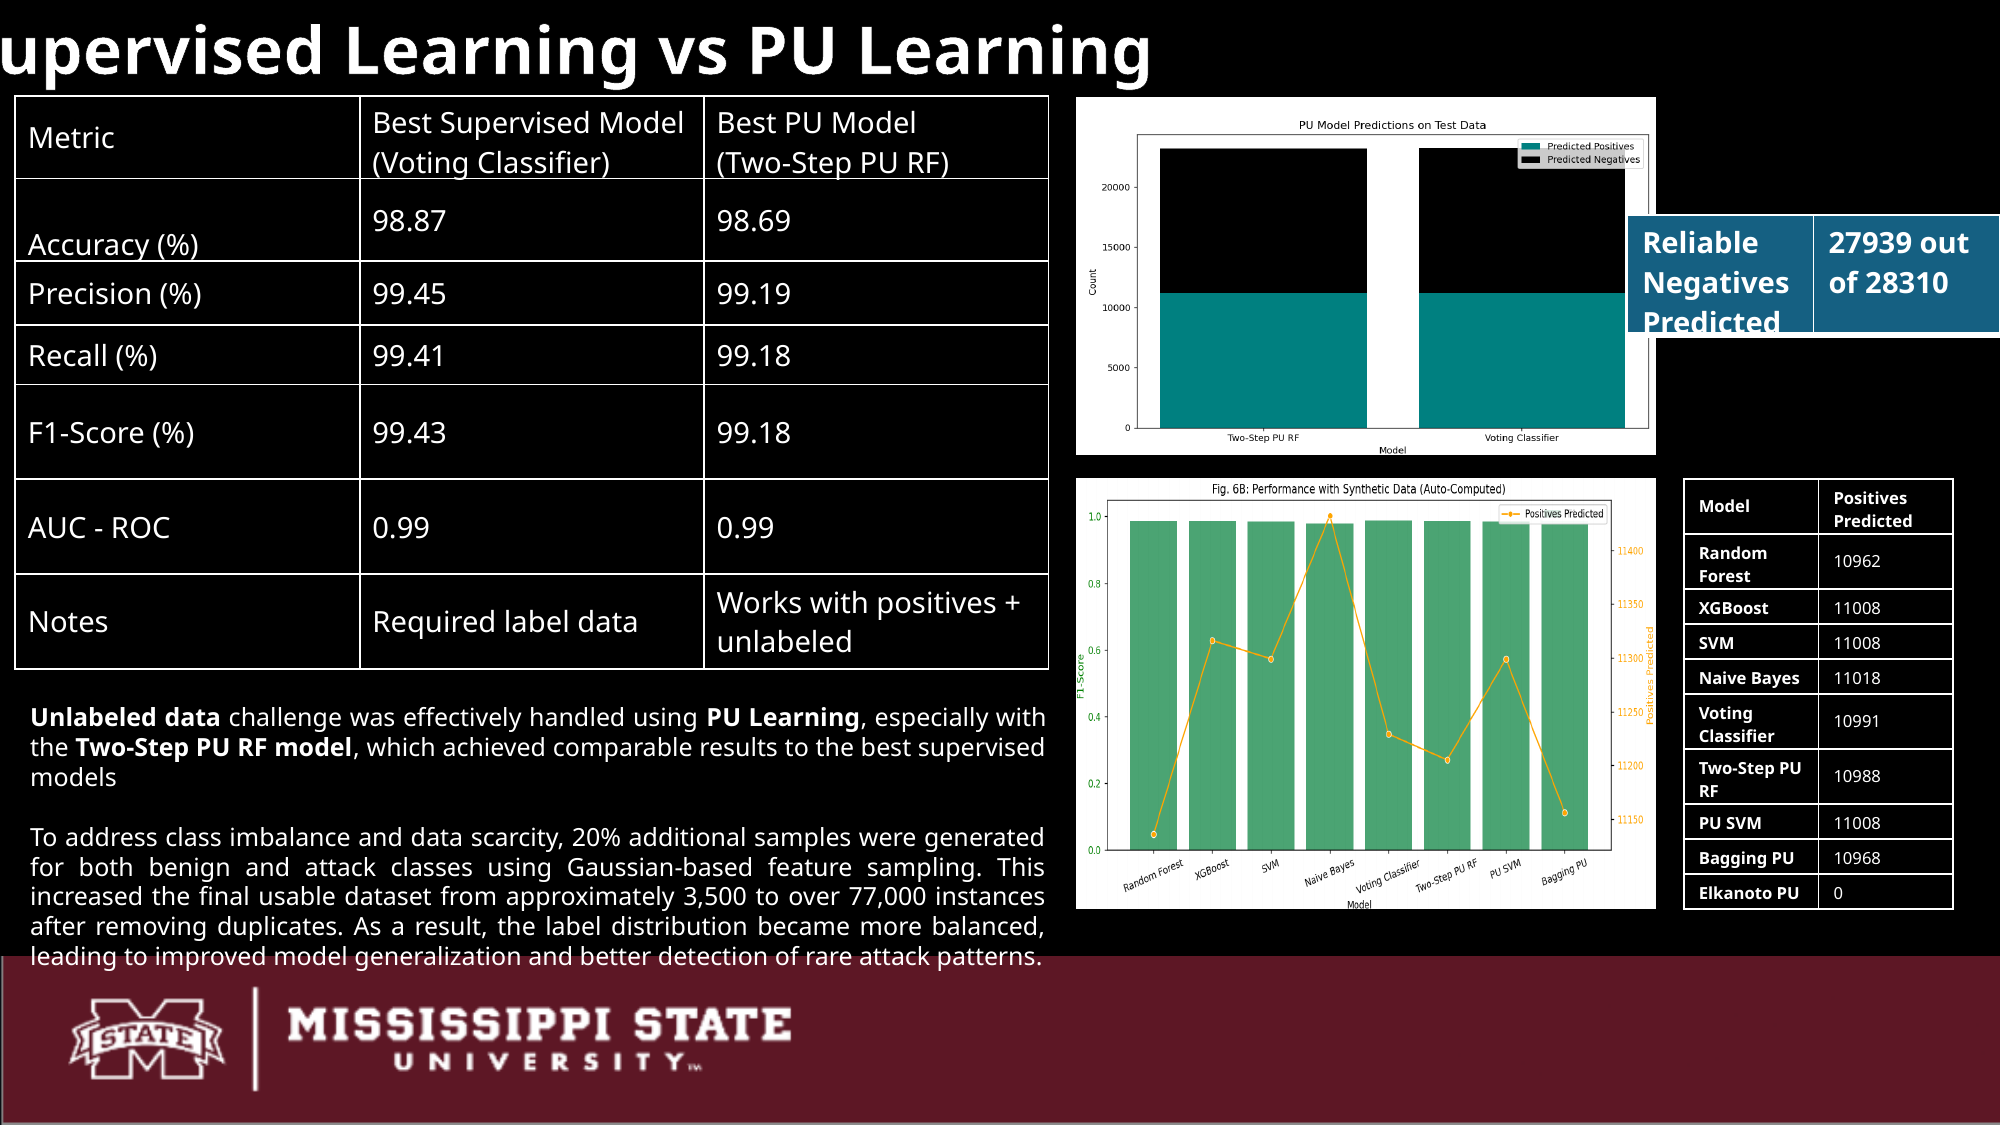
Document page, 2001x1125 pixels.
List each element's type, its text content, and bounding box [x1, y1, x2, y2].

picture [1075, 97, 1657, 456]
table_cell PU SVM [1685, 805, 1818, 838]
table_cell Accuracy (%) [16, 179, 359, 260]
text_box Supervised Learning vs PU Learning [0, 0, 1170, 95]
table_header Reliable Negatives Predicted [1657, 216, 1813, 332]
table_cell 10968 [1819, 840, 1952, 873]
table_cell Notes [16, 575, 359, 668]
table_header Best PU Model (Two-Step PU RF) [705, 97, 1048, 178]
picture [1075, 478, 1657, 910]
table_cell 99.18 [705, 385, 1048, 478]
table_header Best Supervised Model (Voting Classifier) [361, 97, 703, 178]
table_header Positives Predicted [1819, 480, 1952, 533]
table_cell 0 [1819, 875, 1952, 908]
table_cell 99.18 [705, 326, 1048, 384]
table_cell Required label data [361, 575, 703, 668]
table_cell 0.99 [705, 480, 1048, 573]
table_cell 11008 [1819, 590, 1952, 623]
table_cell Bagging PU [1685, 840, 1818, 873]
table_cell AUC - ROC [16, 480, 359, 573]
table_cell SVM [1685, 625, 1818, 658]
table_cell Recall (%) [16, 326, 359, 384]
table_cell 10962 [1819, 535, 1952, 588]
table_header Metric [16, 97, 359, 178]
table_cell 0.99 [361, 480, 703, 573]
table_cell 98.87 [361, 179, 703, 260]
table_cell 98.69 [705, 179, 1048, 260]
table_cell 10991 [1819, 695, 1952, 748]
table_cell 99.41 [361, 326, 703, 384]
table_cell Two-Step PU RF [1685, 750, 1818, 803]
table_cell Random Forest [1685, 535, 1818, 588]
table_cell Precision (%) [16, 262, 359, 324]
table_header 27939 out of 28310 [1814, 216, 1999, 332]
text_box Unlabeled data challenge was effectively handled using PU Learning, especially with the Two-Step PU RF model, which achieved comparable results to the best supervised models To address class imbalance and data scarcity, 20% additional samples were generated for both benign and attack classes using Gaussian-based feature sampling. This increased the final usable dataset from approximately 3,500 to over 77,000 instances after removing duplicates. As a result, the label distribution became more balanced, leading to improved model generalization and better detection of rare attack patterns. [15, 693, 1062, 955]
table_cell 11008 [1819, 625, 1952, 658]
table_cell 99.19 [705, 262, 1048, 324]
table_cell 11008 [1819, 805, 1952, 838]
table_cell Elkanoto PU [1685, 875, 1818, 908]
table_cell 11018 [1819, 660, 1952, 693]
table_cell Naive Bayes [1685, 660, 1818, 693]
table_cell Works with positives + unlabeled [705, 575, 1048, 668]
table_cell Voting Classifier [1685, 695, 1818, 748]
table_cell XGBoost [1685, 590, 1818, 623]
table_cell 99.43 [361, 385, 703, 478]
table_header Model [1685, 480, 1818, 533]
table_cell 99.45 [361, 262, 703, 324]
table_cell F1-Score (%) [16, 385, 359, 478]
table_cell 10988 [1819, 750, 1952, 803]
picture [0, 955, 2000, 1125]
